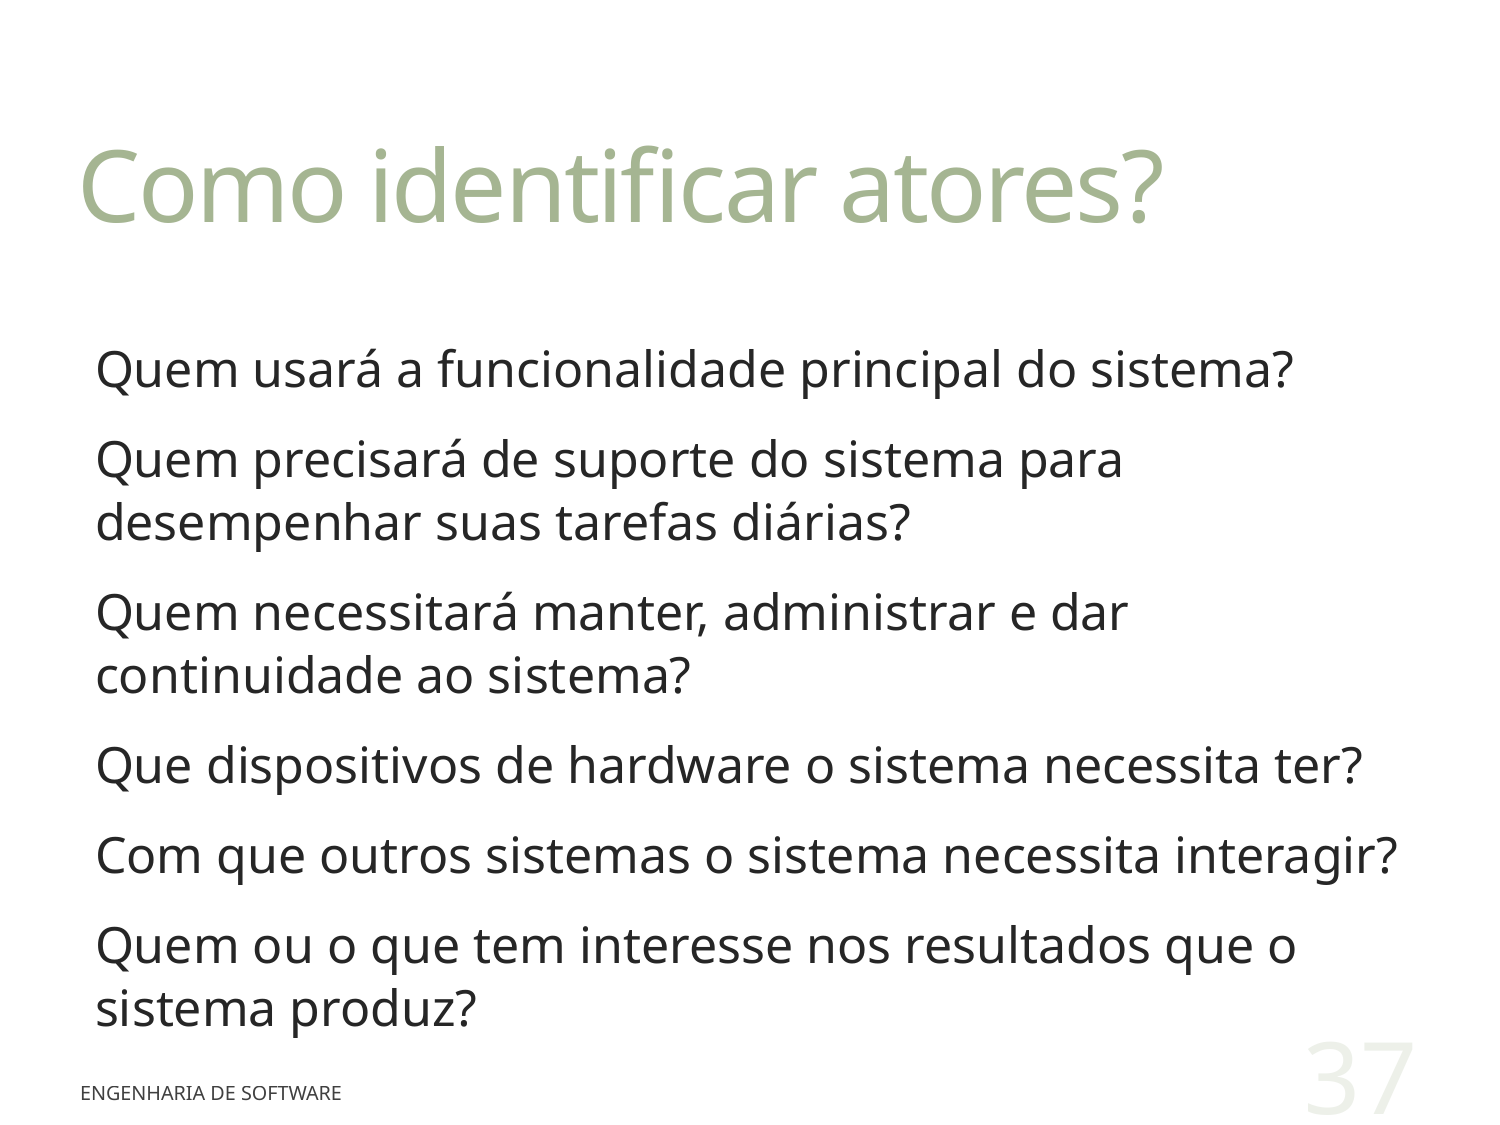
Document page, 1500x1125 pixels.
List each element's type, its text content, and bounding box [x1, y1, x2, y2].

title Como identificar atores? [62, 54, 1433, 327]
slide_number 37 [1073, 928, 1433, 1125]
footer Engenharia de Software [64, 1075, 684, 1113]
list Quem usará a funcionalidade principal do sistema? Quem precisará de suporte do sistema para desempenhar suas tarefas diárias? Quem necessitará manter, administrar e dar continuidade ao sistema? Que dispositivos de hardware o sistema necessita ter? Com que outros sistemas o sistema necessita interagir? Quem ou o que tem interesse nos resultados que o sistema produz? [64, 326, 1433, 1029]
